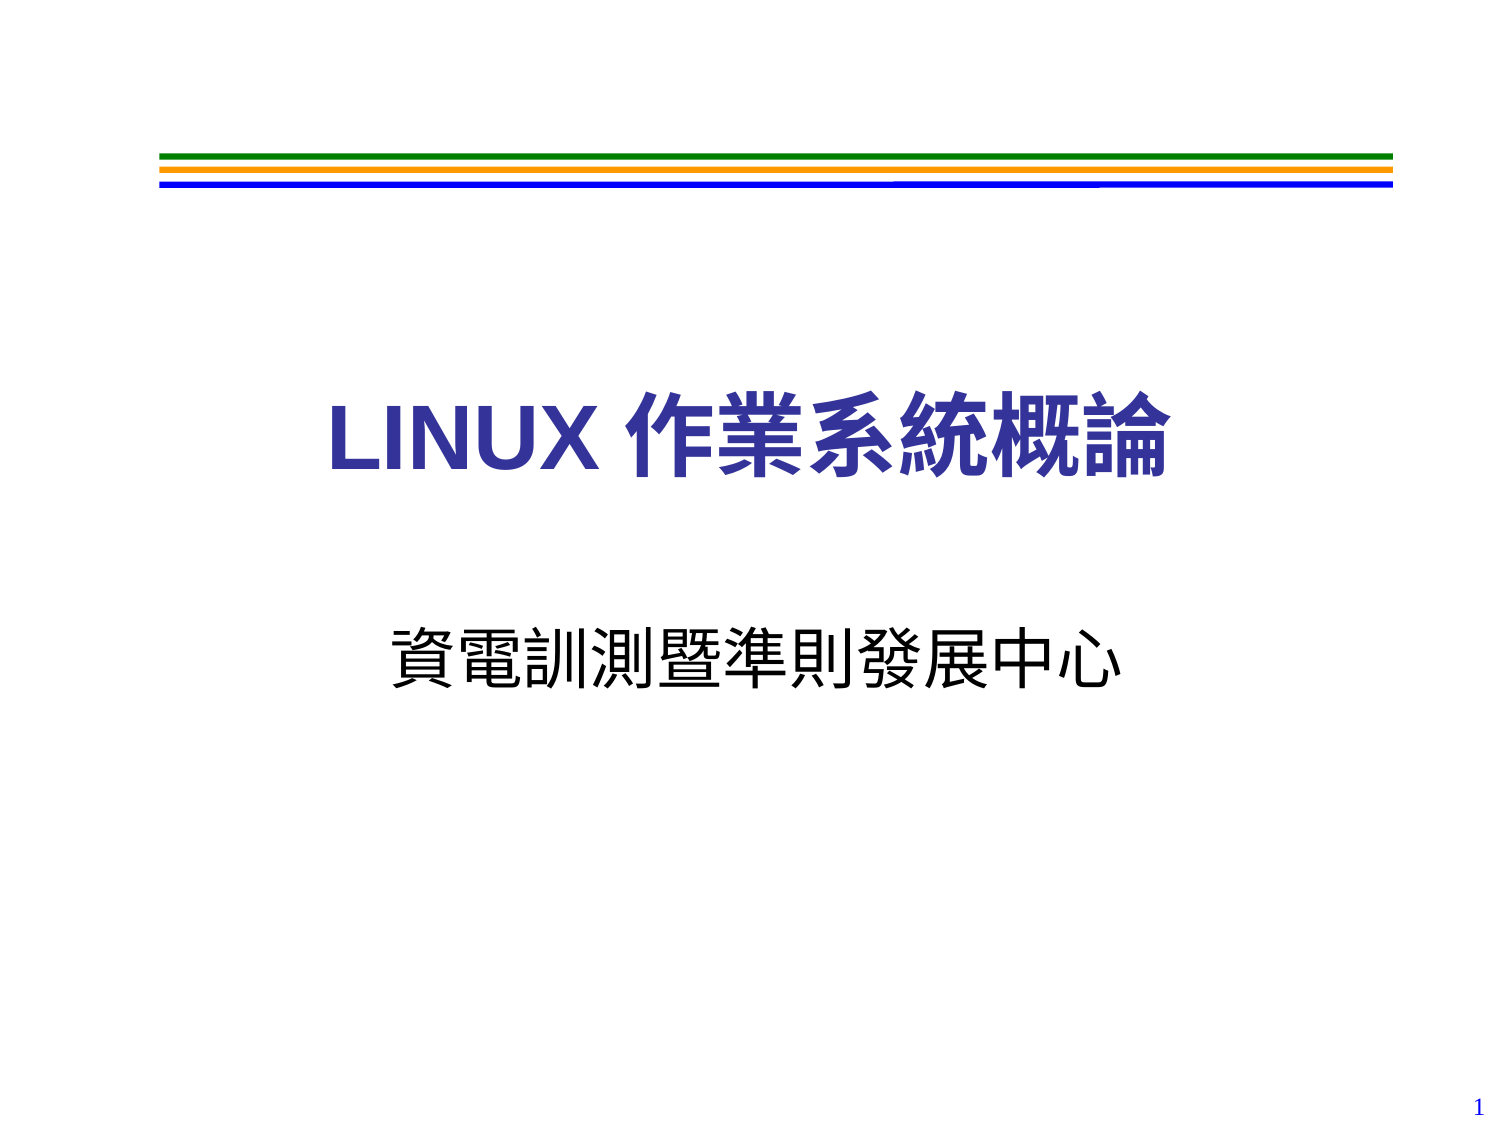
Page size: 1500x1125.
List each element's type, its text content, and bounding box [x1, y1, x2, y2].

slide_number 1 [1150, 1082, 1500, 1119]
text_box 資電訓測暨準則發展中心 [231, 609, 1282, 897]
title LINUX作業系統概論 [112, 302, 1388, 563]
